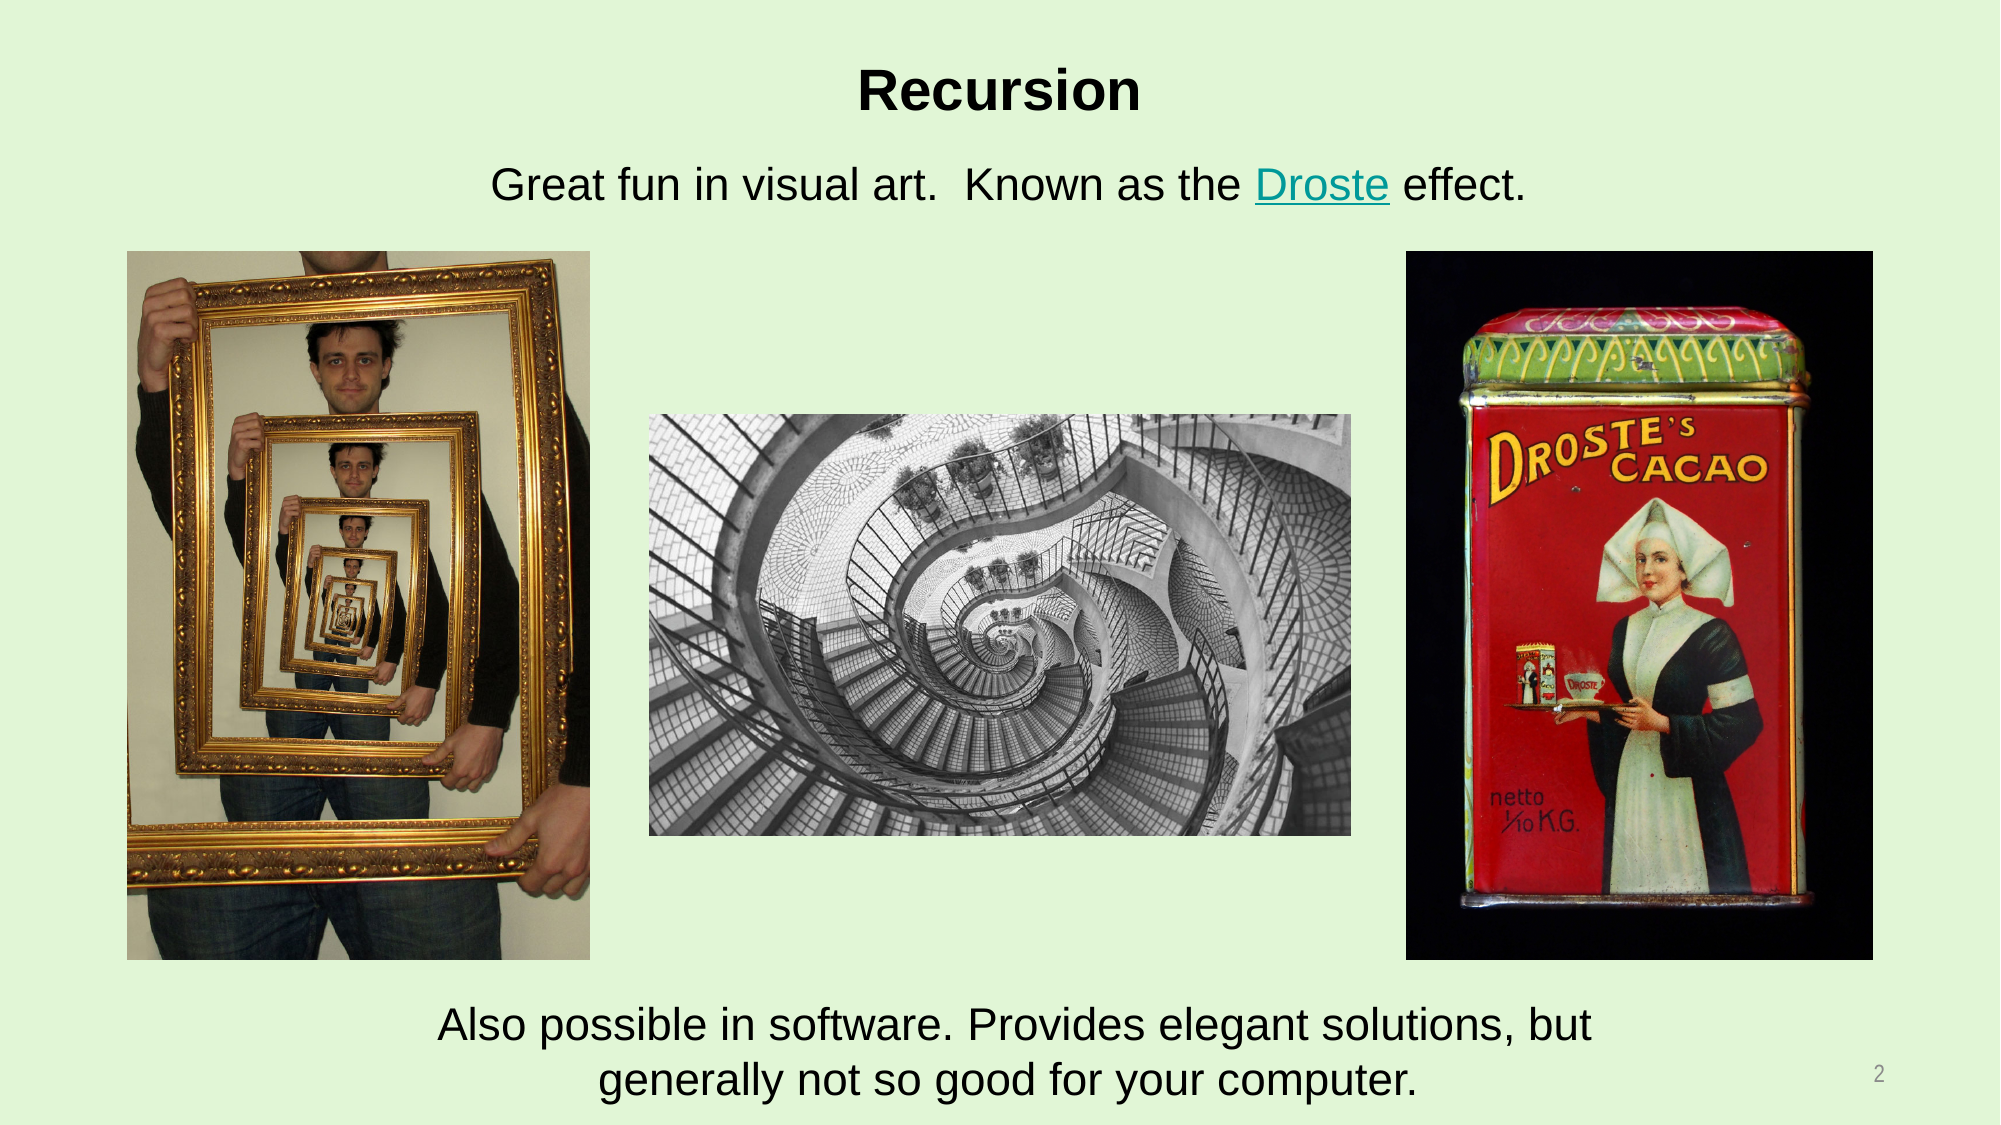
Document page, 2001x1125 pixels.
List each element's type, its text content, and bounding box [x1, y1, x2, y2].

picture [1406, 251, 1874, 961]
picture [126, 251, 590, 961]
list Great fun in visual art. Known as the Droste effect. Also possible in software. Provides elegant solutions, but generally not so good for your computer. [369, 146, 1648, 1050]
slide_number 2 [1433, 1042, 1900, 1103]
title Recursion [99, 12, 1900, 163]
picture [648, 414, 1351, 837]
